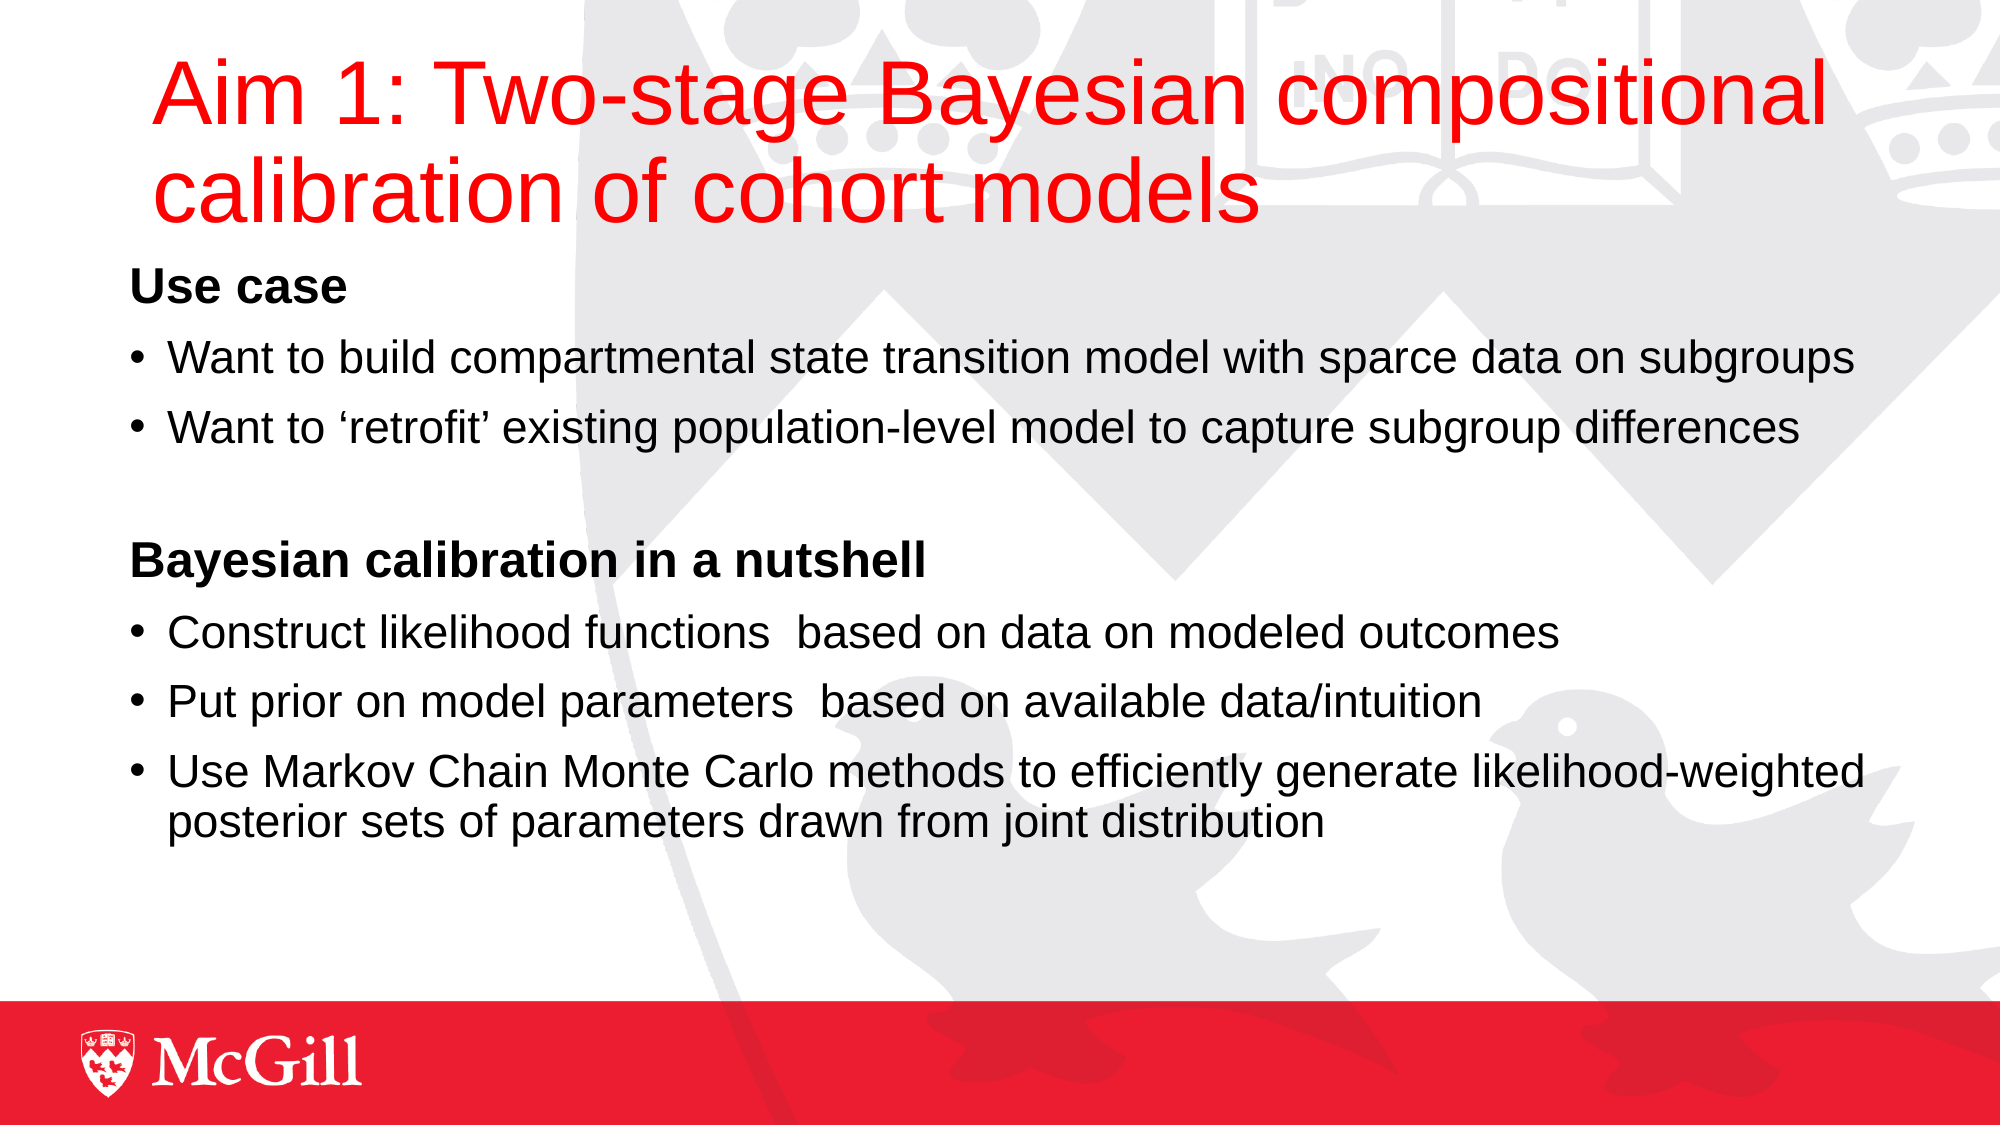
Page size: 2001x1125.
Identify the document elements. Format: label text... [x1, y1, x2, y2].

picture [0, 0, 2000, 1125]
title Aim 1: Two-stage Bayesian compositional calibration of cohort models [137, 35, 1863, 253]
